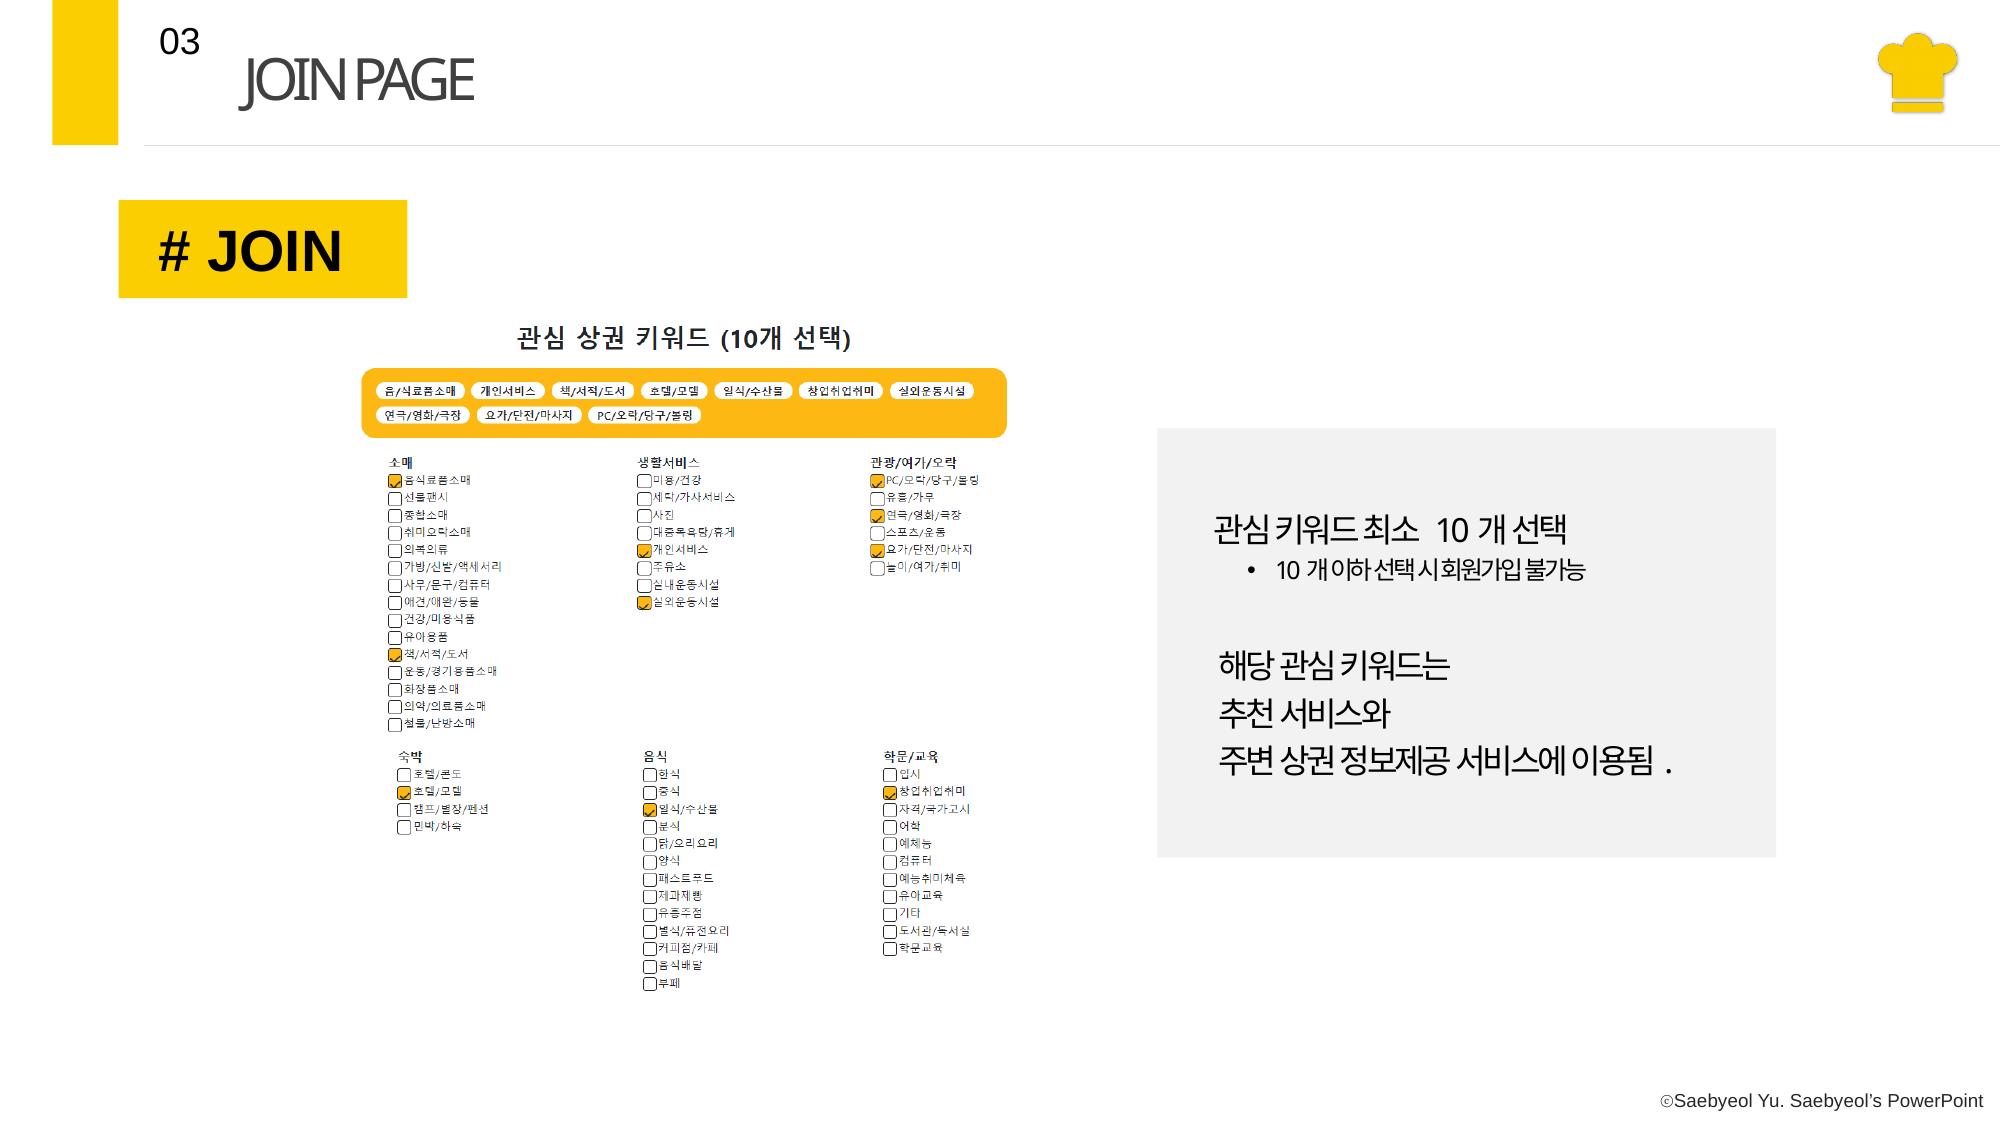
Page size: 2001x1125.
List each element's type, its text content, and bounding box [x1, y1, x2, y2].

text_box JOIN PAGE [228, 34, 493, 120]
picture [347, 306, 1033, 1011]
picture [1862, 17, 1973, 128]
text_box 03 [144, 9, 216, 70]
text_box 해당 관심 키워드는 추천 서비스와 주변 상권 정보제공 서비스에 이용됨. [1203, 629, 1723, 788]
text_box [1156, 427, 1777, 858]
text_box # JOIN [143, 206, 411, 291]
text_box 관심 키워드 최소 10개 선택 10개 이하 선택 시 회원가입 불가능 [1157, 493, 1677, 592]
text_box [51, 0, 119, 146]
text_box [118, 199, 408, 299]
